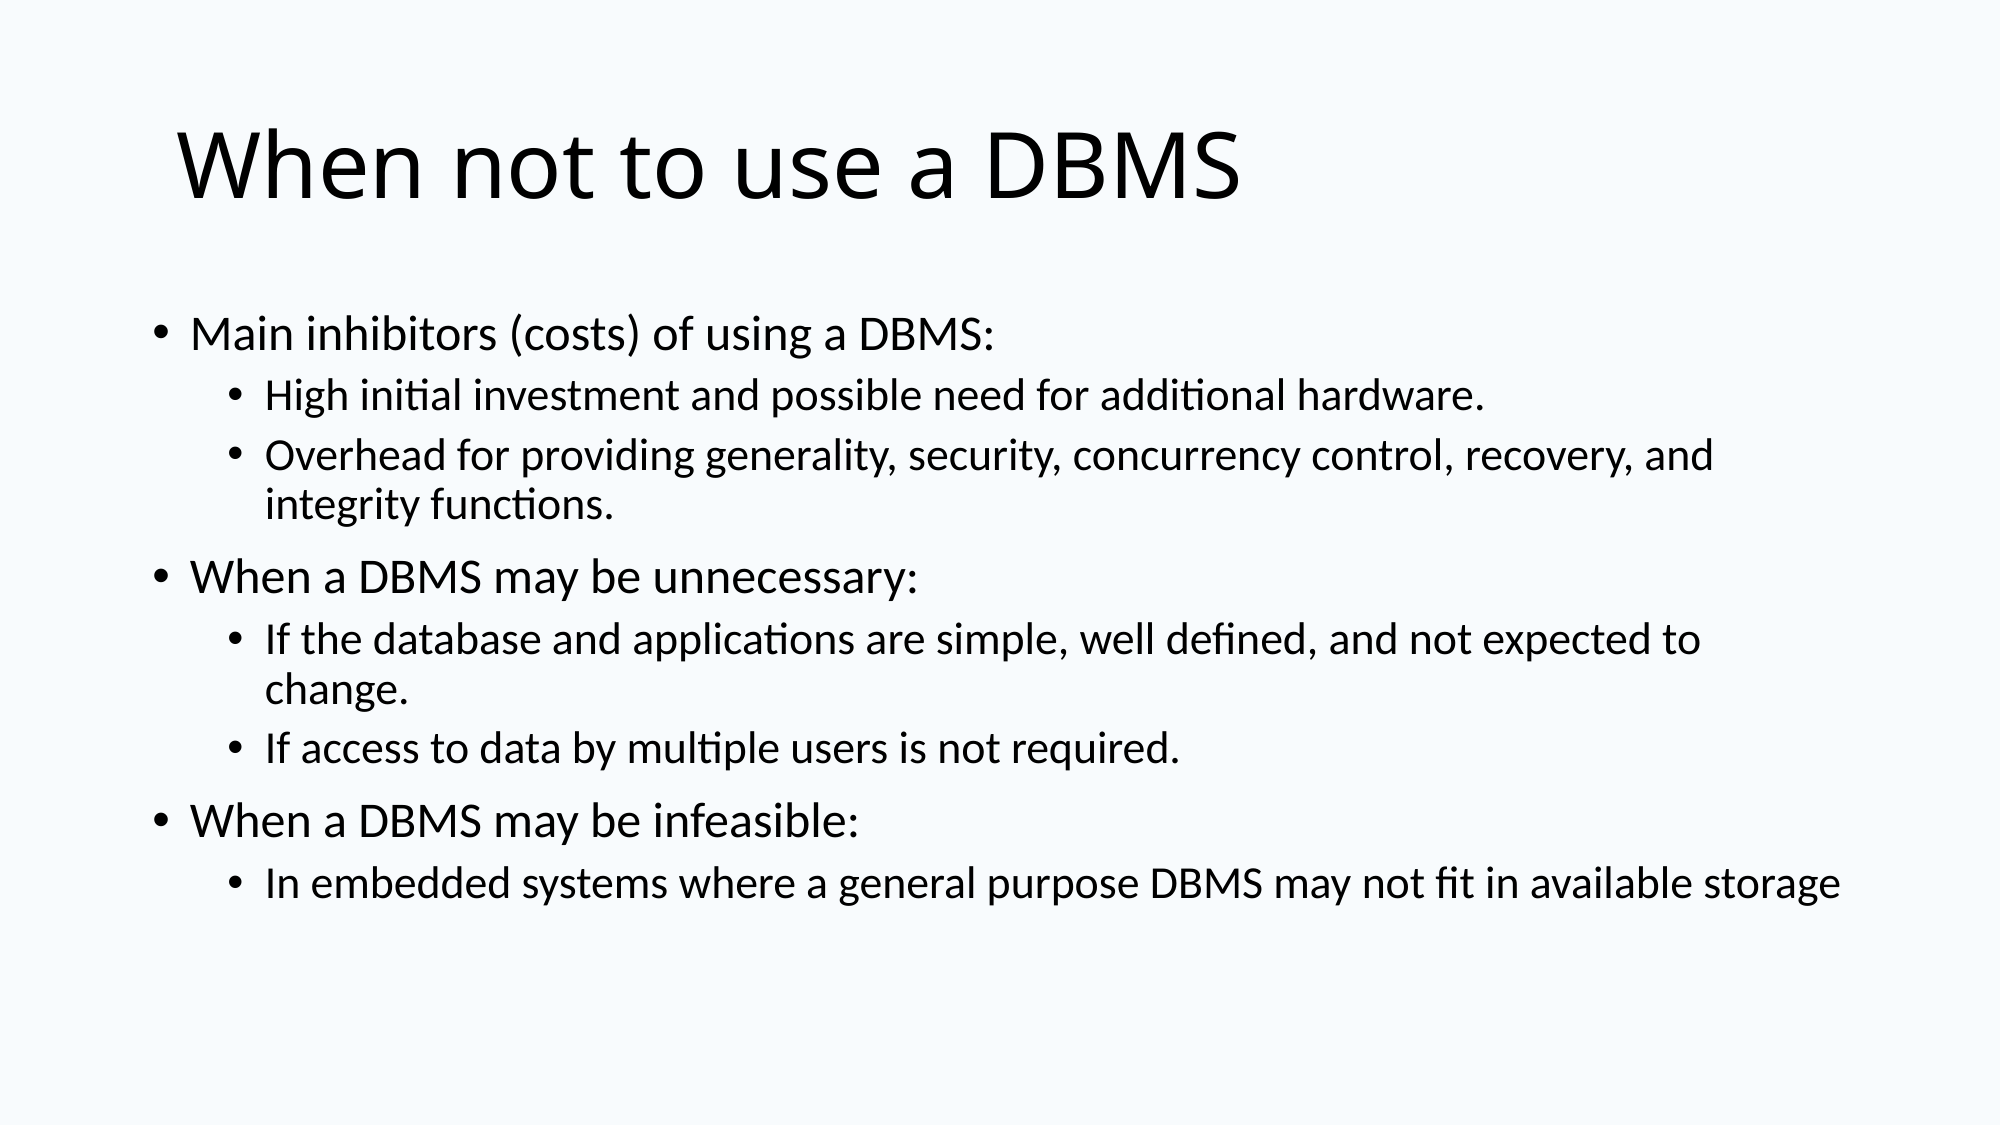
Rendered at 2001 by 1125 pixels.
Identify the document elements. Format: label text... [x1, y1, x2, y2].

list Main inhibitors (costs) of using a DBMS: High initial investment and possible need for additional hardware. Overhead for providing generality, security, concurrency control, recovery, and integrity functions. When a DBMS may be unnecessary: If the database and applications are simple, well defined, and not expected to change. If access to data by multiple users is not required. When a DBMS may be infeasible: In embedded systems where a general purpose DBMS may not fit in available storage [137, 299, 1863, 1014]
title When not to use a DBMS [137, 59, 1863, 278]
